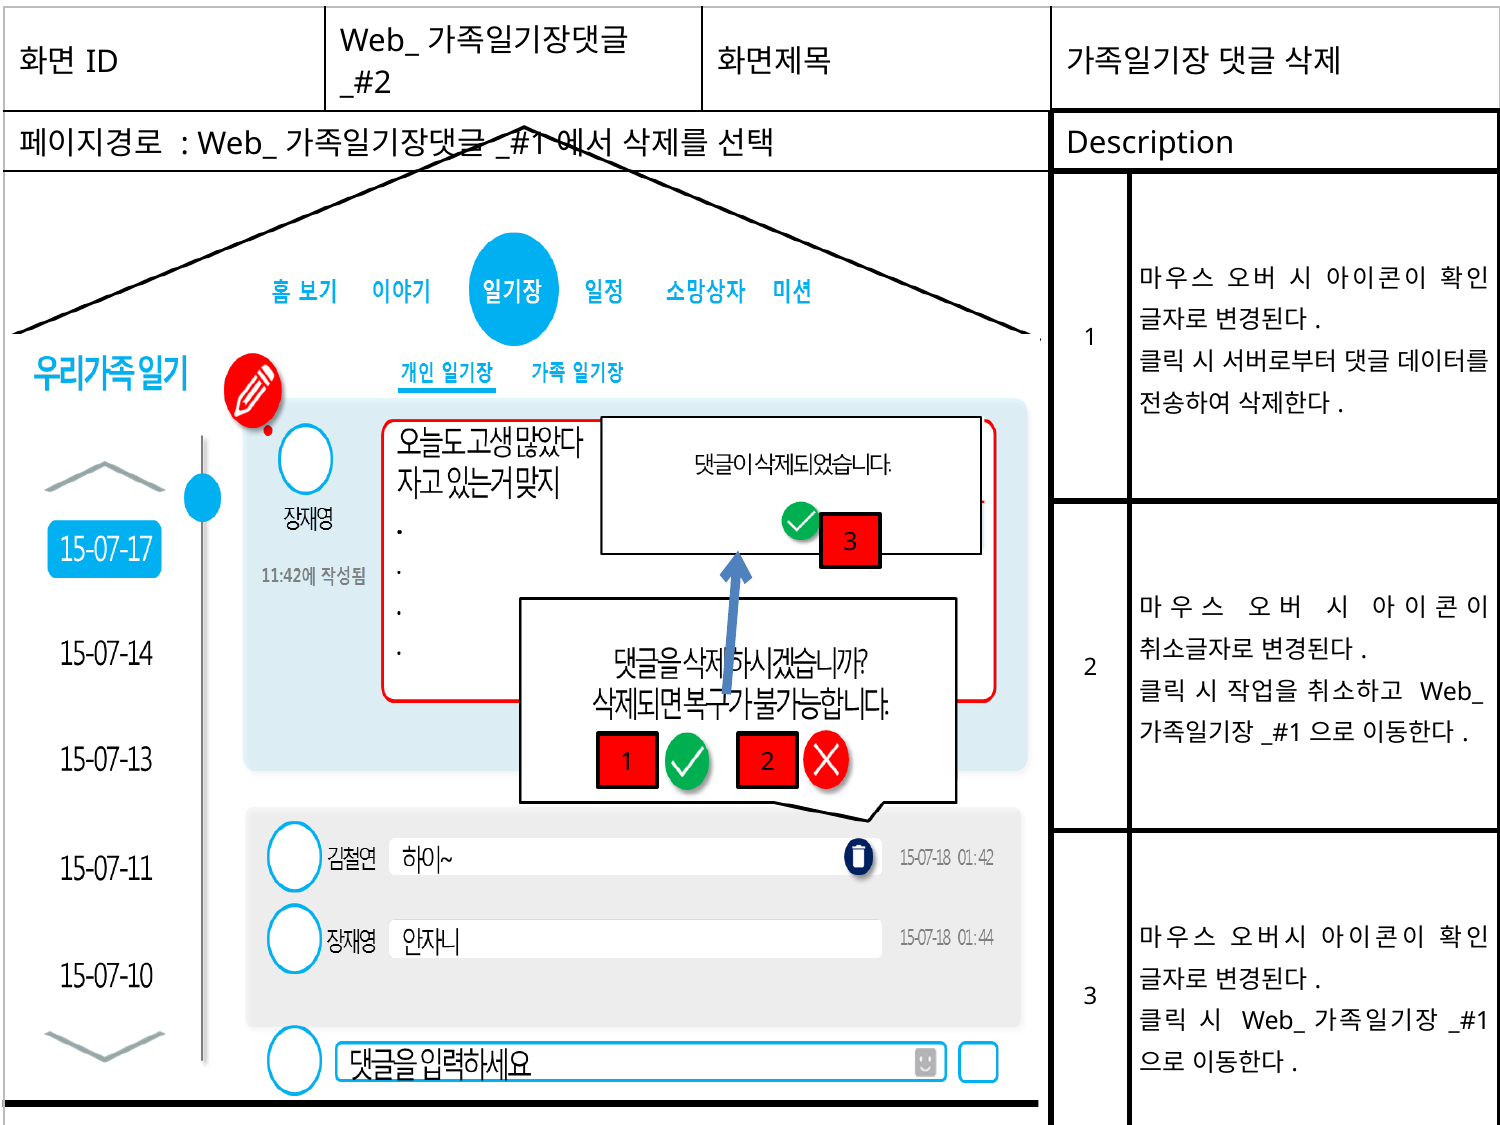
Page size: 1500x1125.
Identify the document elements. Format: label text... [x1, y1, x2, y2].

table_cell 3 [1054, 833, 1127, 1125]
table_cell Description [1054, 113, 1497, 168]
table_header 가족일기장 댓글 삭제 [1052, 8, 1499, 108]
table_header 화면ID [5, 8, 324, 110]
table_cell 1 [1054, 174, 1127, 498]
picture [0, 125, 1042, 1108]
table_cell [5, 172, 1048, 1125]
table_cell 마우스 오버 시 아이콘이 확인 글자로 변경된다. 클릭 시 서버로부터 댓글 데이터를 전송하여 삭제한다. [1132, 174, 1497, 498]
table_cell 마우스 오버 시 아이콘이 취소글자로 변경된다. 클릭 시 작업을 취소하고 Web_가족일기장_#1으로 이동한다. [1132, 504, 1497, 828]
table_cell 2 [1054, 504, 1127, 828]
table_cell 마우스 오버시 아이콘이 확인 글자로 변경된다. 클릭 시 Web_가족일기장_#1 으로 이동한다. [1132, 833, 1497, 1125]
table_header Web_가족일기장댓글_#2 [326, 8, 701, 110]
table_header 화면제목 [703, 8, 1050, 110]
table_cell 페이지경로 : Web_가족일기장댓글_#1에서 삭제를 선택 [5, 112, 1048, 170]
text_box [726, 550, 739, 695]
